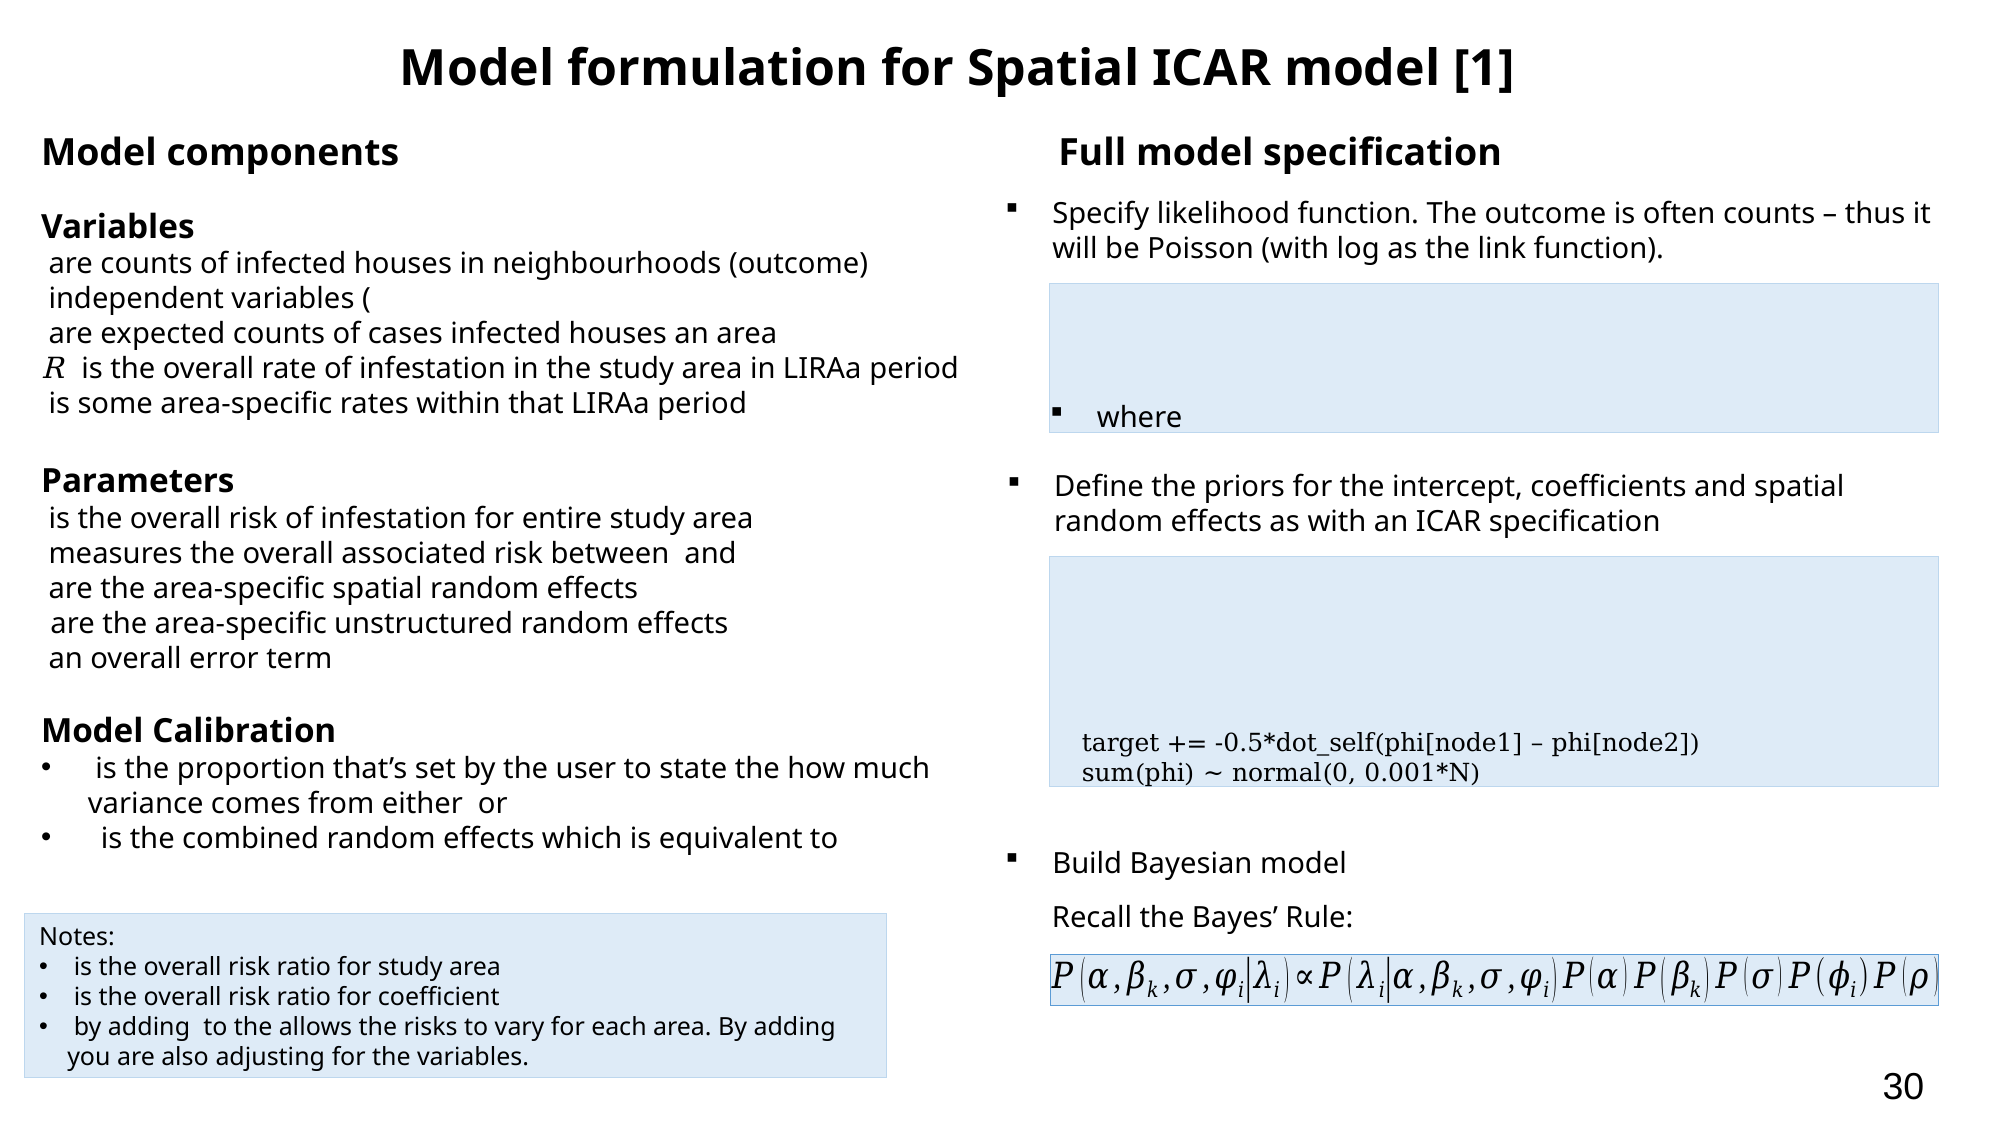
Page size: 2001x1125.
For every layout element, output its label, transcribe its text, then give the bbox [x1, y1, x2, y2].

text_box Model formulation for Spatial ICAR model [1] [96, 28, 1819, 103]
text_box 30 [1867, 1054, 1957, 1079]
text_box Model components [26, 120, 676, 181]
text_box Full model specification [1043, 120, 1693, 181]
text_box Specify likelihood function. The outcome is often counts – thus it will be Poisson (with log as the link function). [990, 187, 1972, 272]
text_box Define the priors for the intercept, coefficients and spatial random effects as with an ICAR specification [992, 460, 1974, 545]
text_box Build Bayesian model [990, 837, 1930, 887]
